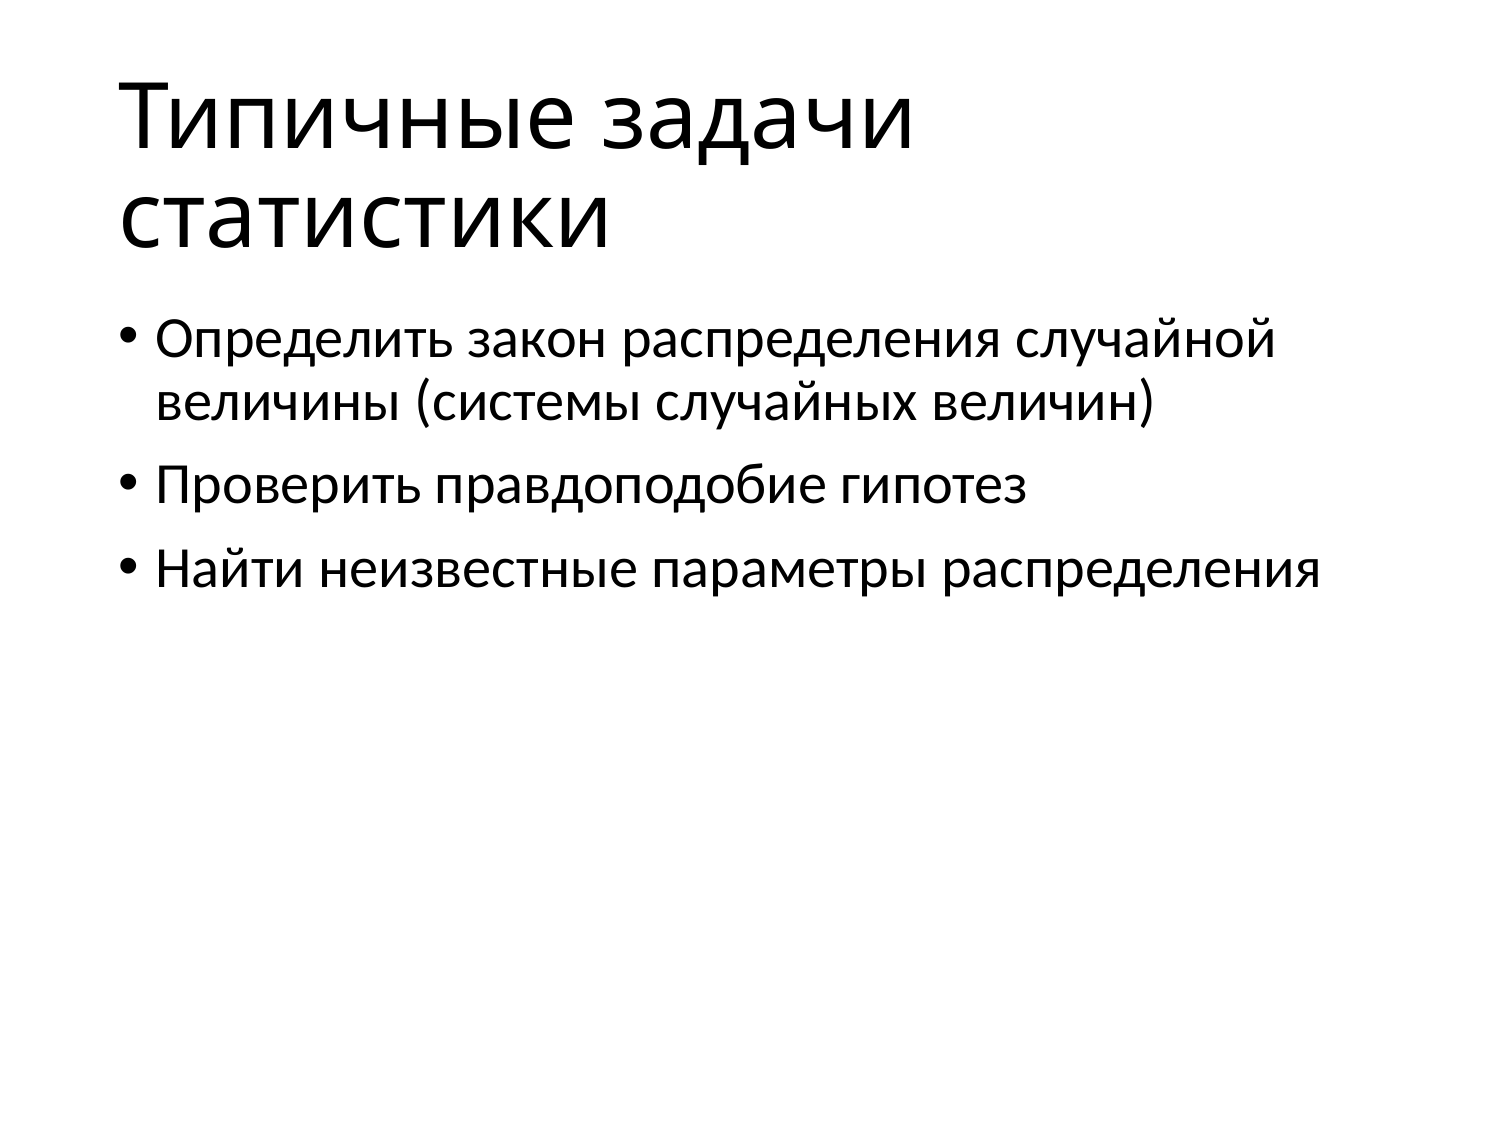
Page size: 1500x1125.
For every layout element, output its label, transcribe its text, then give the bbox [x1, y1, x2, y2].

title Типичные задачи статистики [103, 59, 1397, 278]
list Определить закон распределения случайной величины (системы случайных величин) Проверить правдоподобие гипотез Найти неизвестные параметры распределения [103, 299, 1397, 1014]
